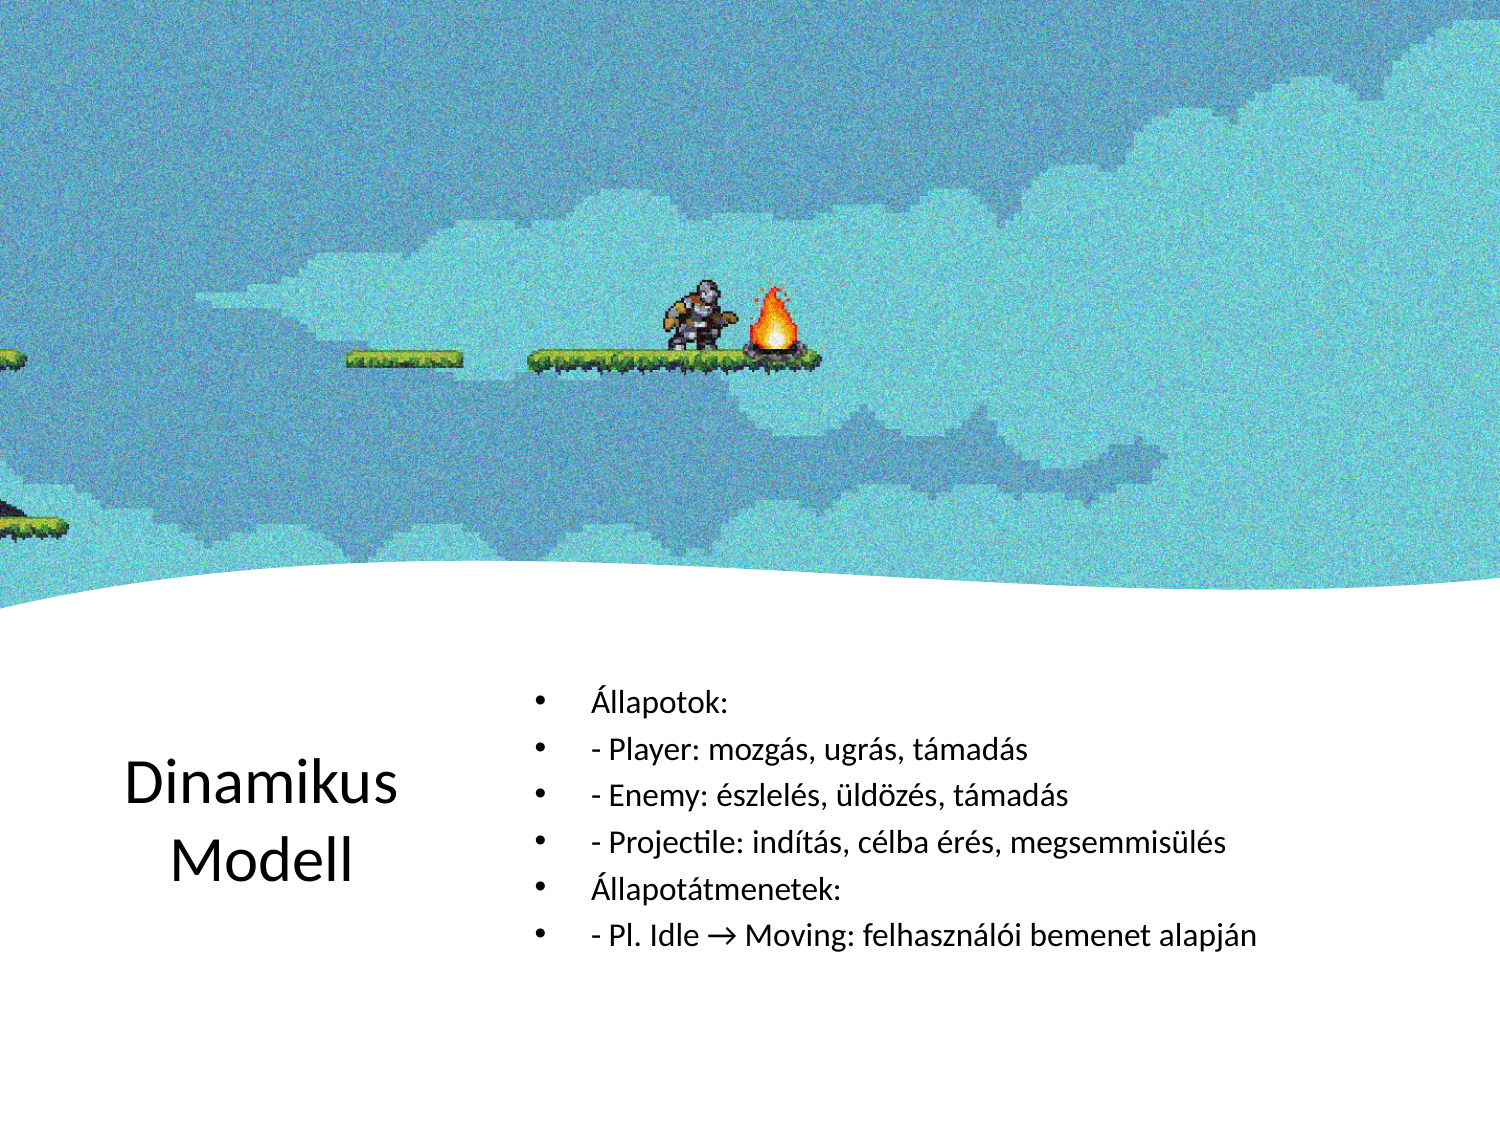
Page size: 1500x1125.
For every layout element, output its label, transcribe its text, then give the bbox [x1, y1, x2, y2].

title Dinamikus Modell [59, 617, 464, 1018]
list Állapotok: - Player: mozgás, ugrás, támadás - Enemy: észlelés, üldözés, támadás - Projectile: indítás, célba érés, megsemmisülés Állapotátmenetek: - Pl. Idle → Moving: felhasználói bemenet alapján [519, 617, 1441, 1018]
picture [0, 0, 1500, 609]
